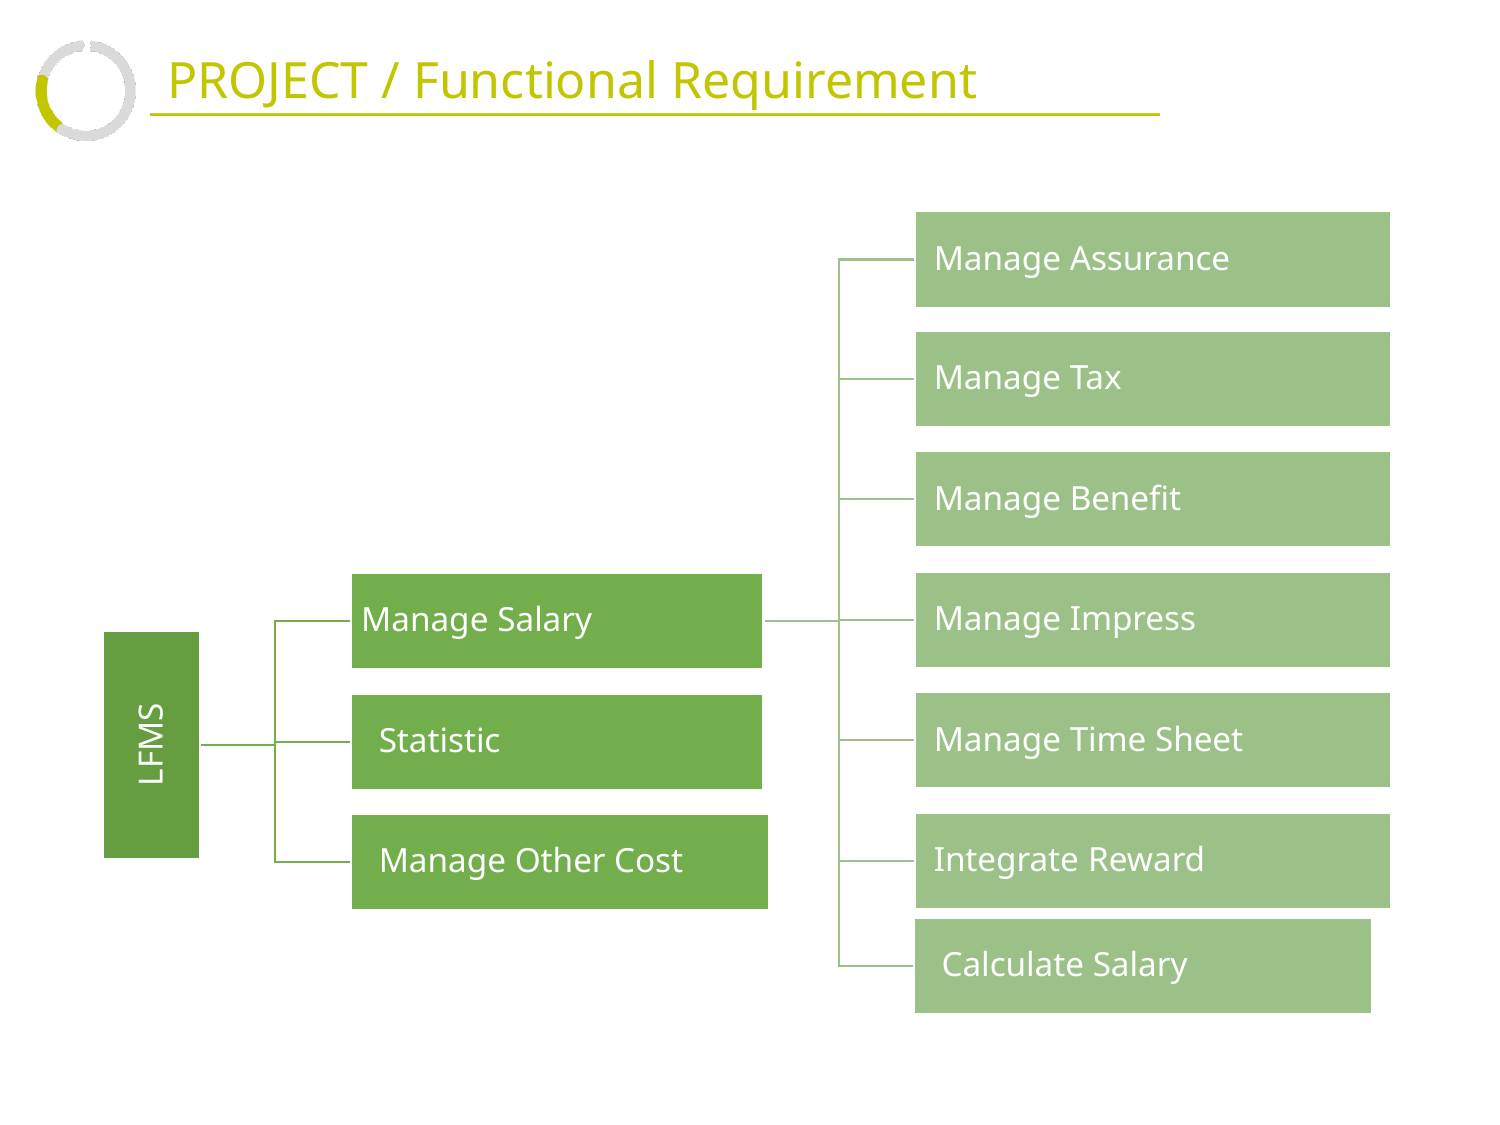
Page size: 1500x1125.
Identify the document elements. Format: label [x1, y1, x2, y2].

picture [35, 40, 1160, 141]
text_box [103, 211, 1391, 1031]
